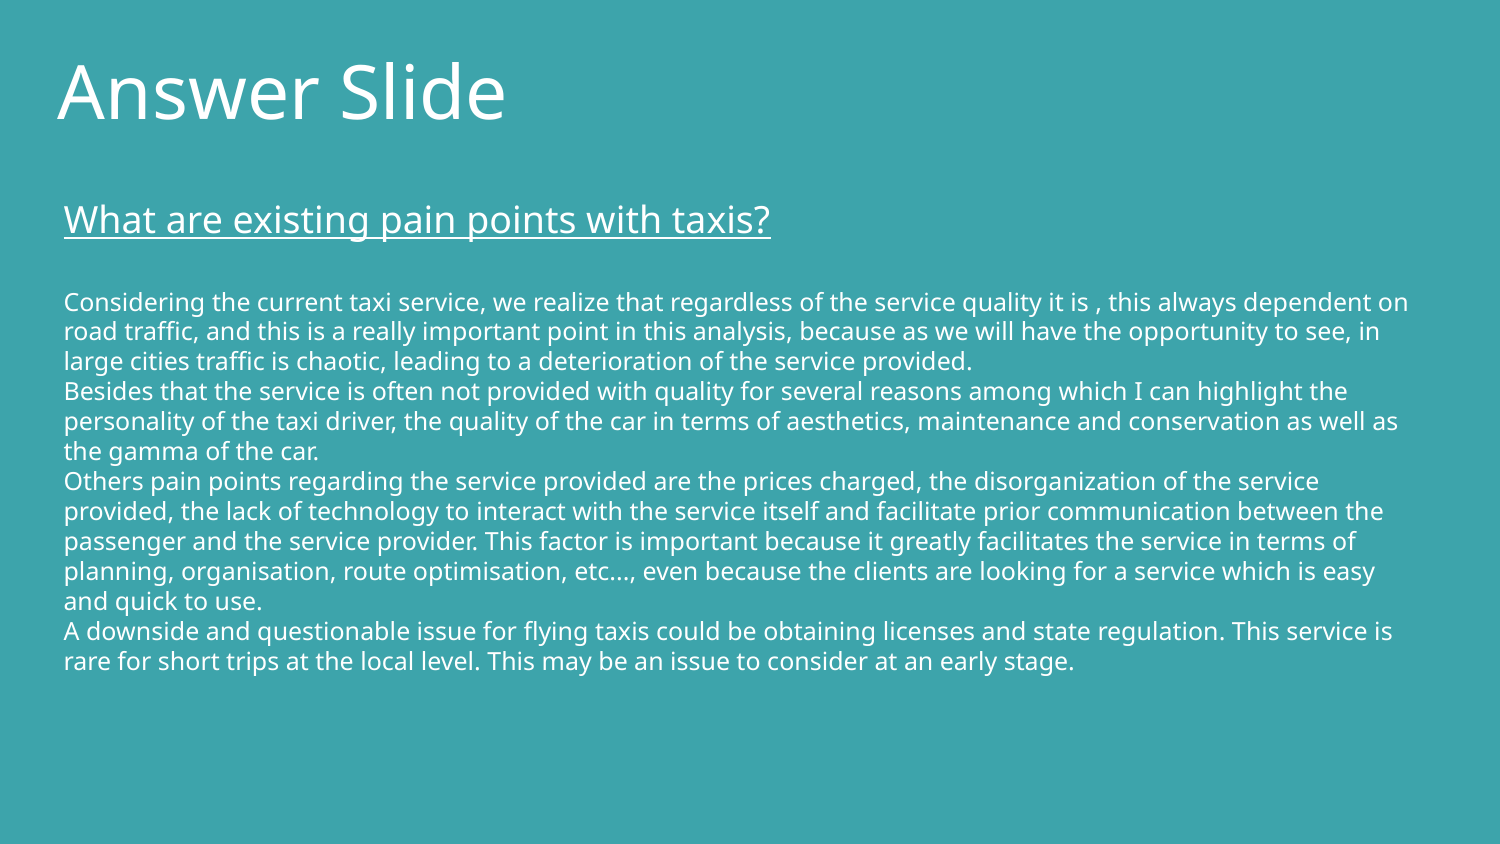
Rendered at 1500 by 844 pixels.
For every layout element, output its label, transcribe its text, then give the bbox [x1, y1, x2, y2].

title What are existing pain points with taxis? Considering the current taxi service, we realize that regardless of the service quality it is , this always dependent on road traffic, and this is a really important point in this analysis, because as we will have the opportunity to see, in large cities traffic is chaotic, leading to a deterioration of the service provided. Besides that the service is often not provided with quality for several reasons among which I can highlight the personality of the taxi driver, the quality of the car in terms of aesthetics, maintenance and conservation as well as the gamma of the car. Others pain points regarding the service provided are the prices charged, the disorganization of the service provided, the lack of technology to interact with the service itself and facilitate prior communication between the passenger and the service provider. This factor is important because it greatly facilitates the service in terms of planning, organisation, route optimisation, etc..., even because the clients are looking for a service which is easy and quick to use. A downside and questionable issue for flying taxis could be obtaining licenses and state regulation. This service is rare for short trips at the local level. This may be an issue to consider at an early stage. [48, 181, 1436, 439]
title Answer Slide [42, 29, 1441, 134]
